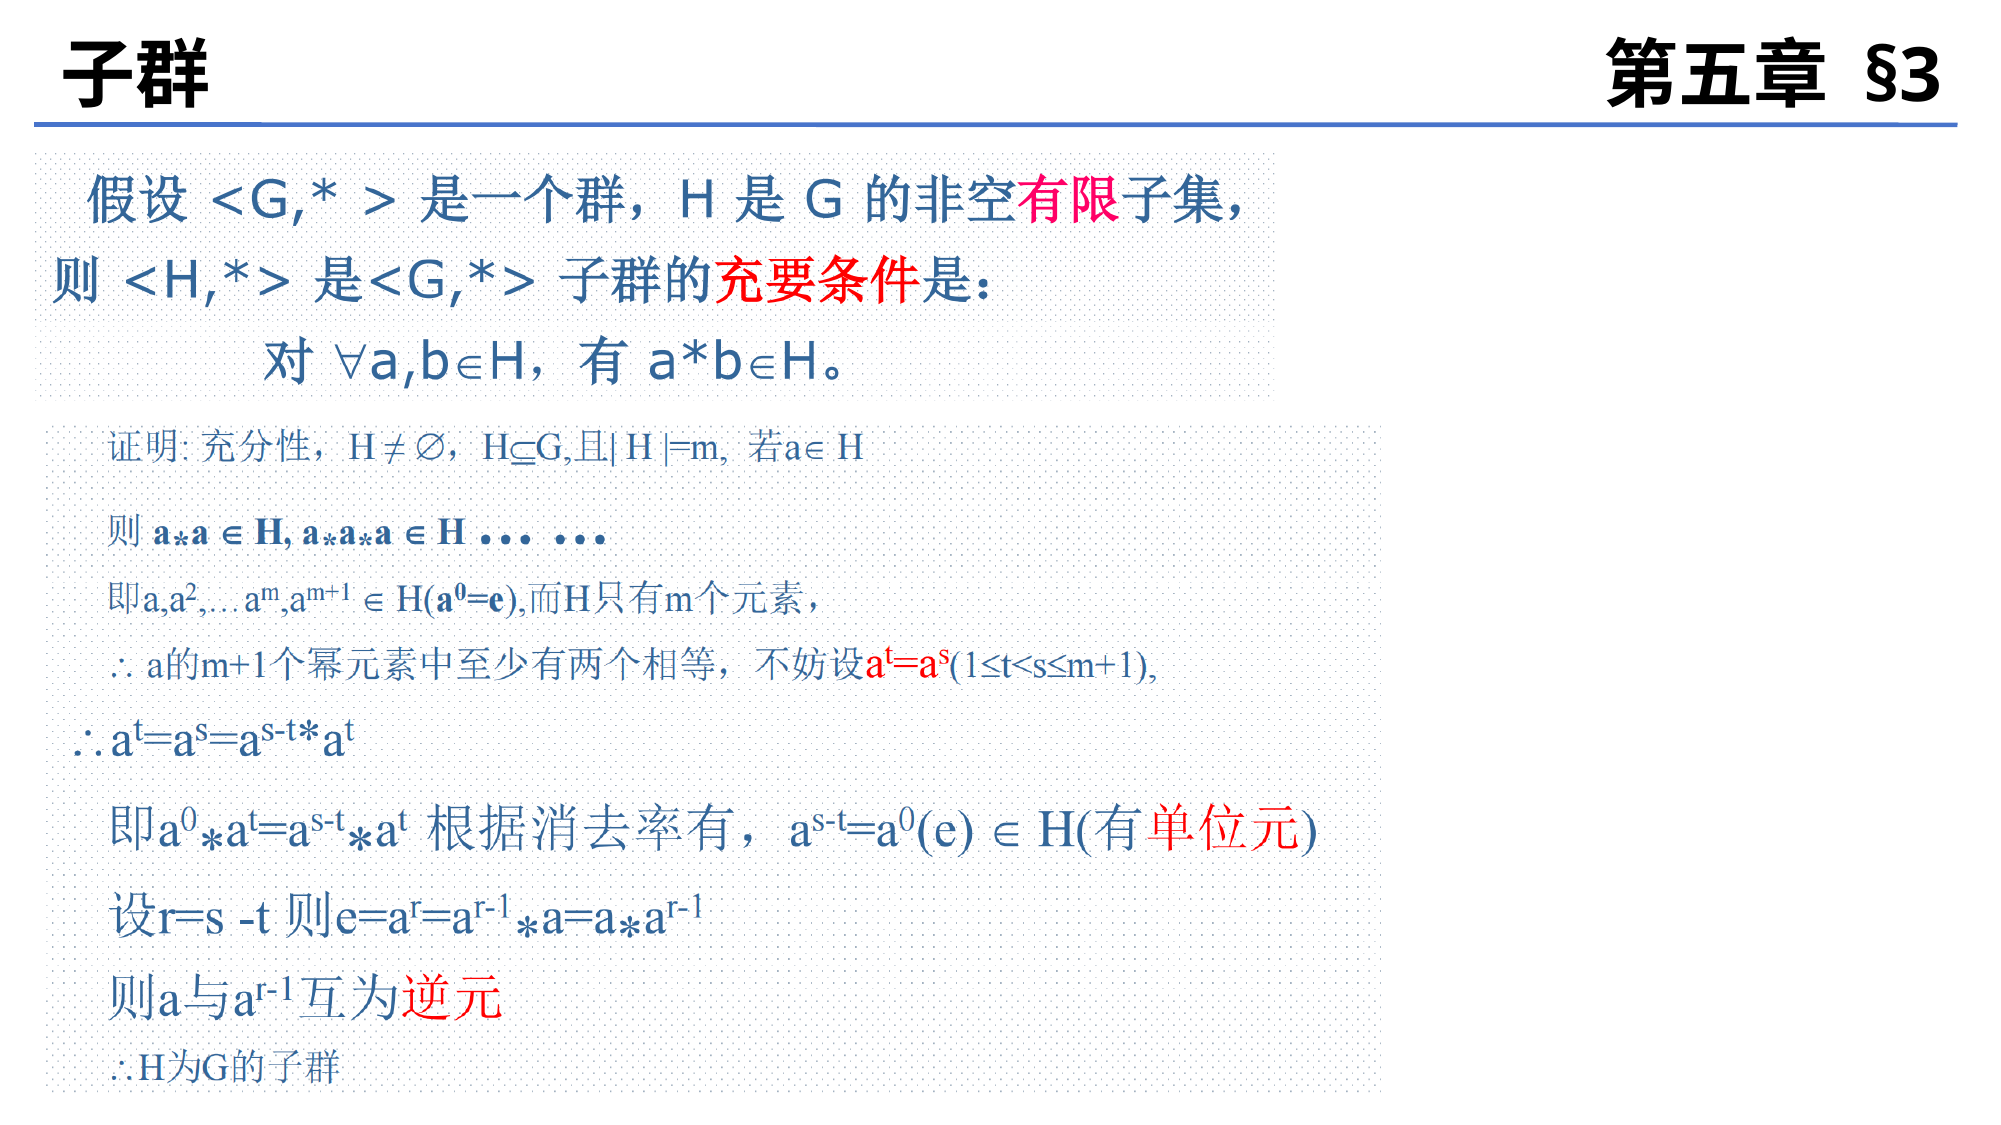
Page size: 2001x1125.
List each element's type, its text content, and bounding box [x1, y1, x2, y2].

picture [33, 153, 1276, 401]
text_box 子群 [46, 18, 662, 124]
picture [45, 422, 1385, 1096]
text_box 第五章 §3 [1576, 19, 1958, 124]
